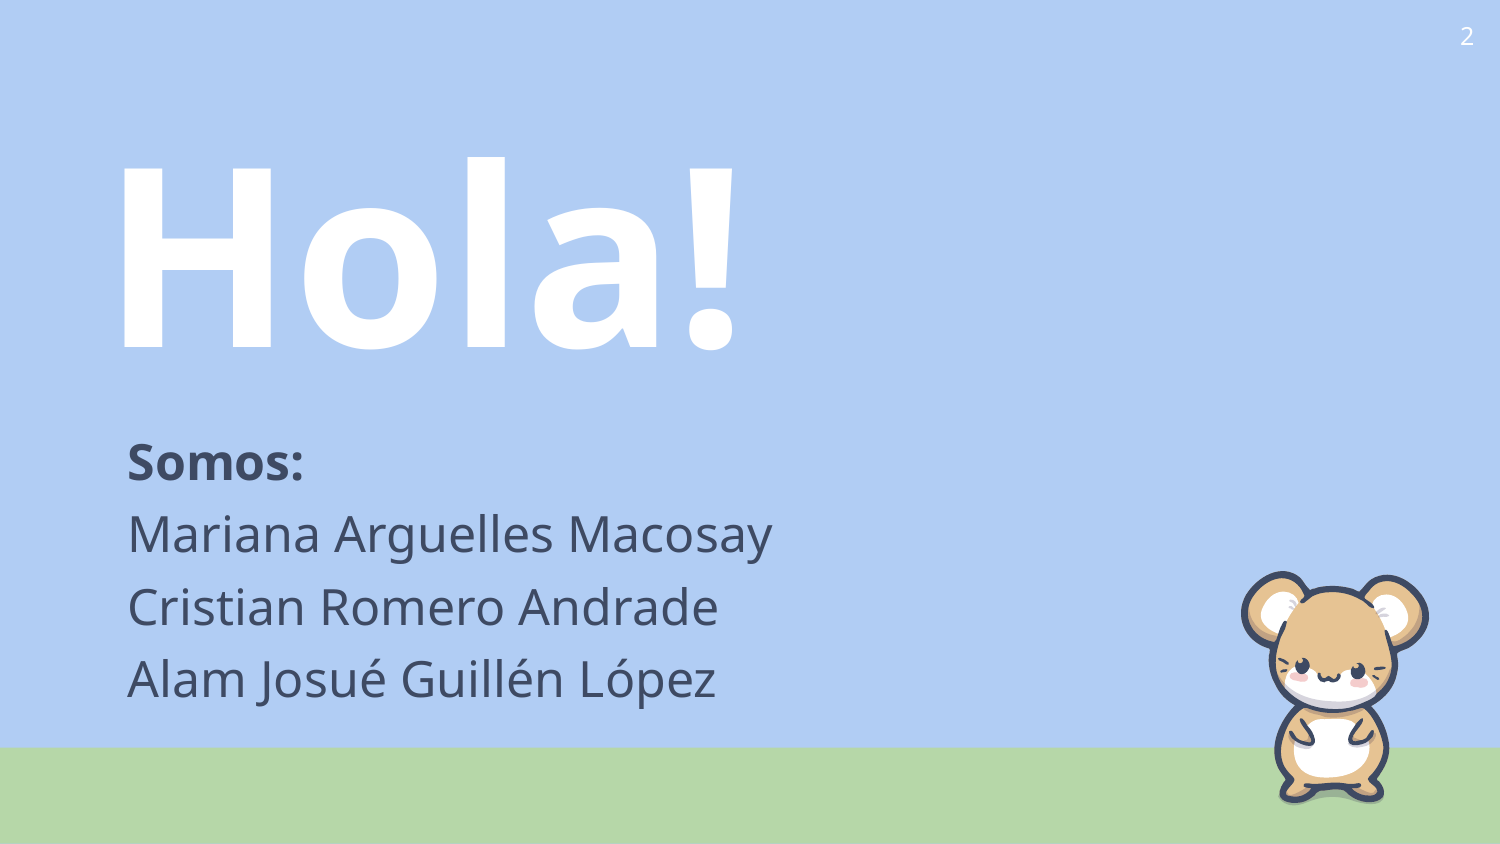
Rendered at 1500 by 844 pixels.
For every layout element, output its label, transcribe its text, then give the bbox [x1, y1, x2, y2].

subtitle Somos: Mariana Arguelles Macosay Cristian Romero Andrade Alam Josué Guillén López [112, 415, 1195, 761]
title Hola! [87, 222, 1170, 413]
slide_number ‹#› [1399, 5, 1490, 70]
